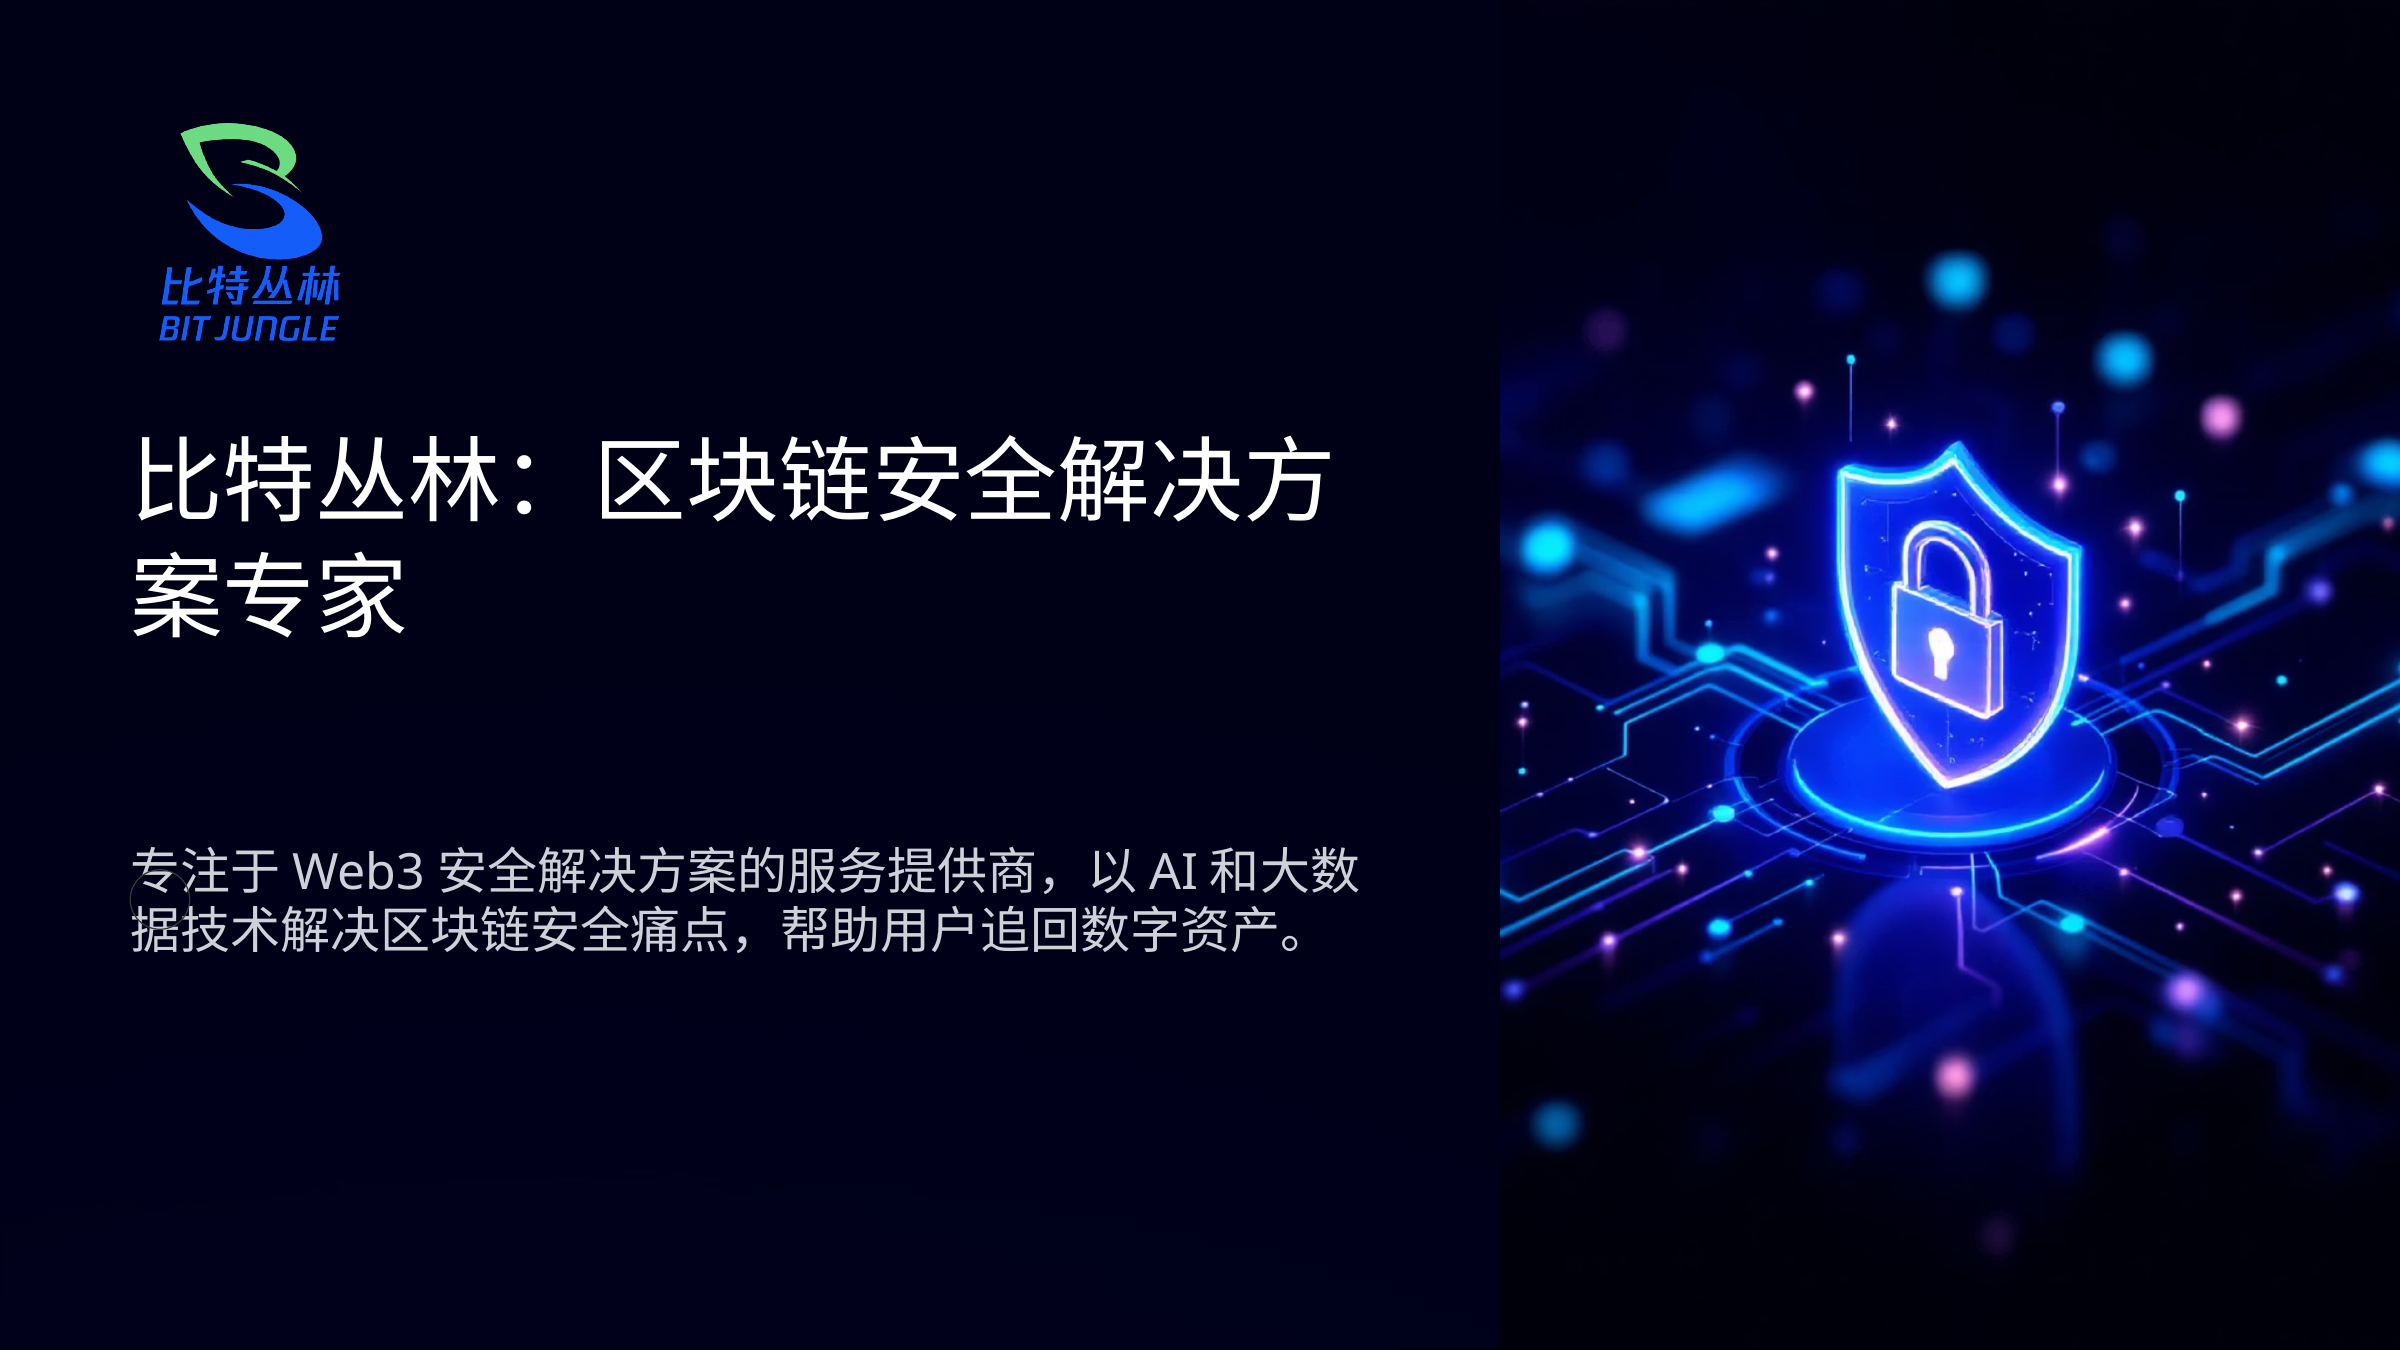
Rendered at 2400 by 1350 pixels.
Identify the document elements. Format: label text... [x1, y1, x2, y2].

text_box [208, 866, 461, 933]
text_box [130, 869, 190, 930]
picture [159, 123, 341, 341]
text_box 专注于Web3安全解决方案的服务提供商，以AI和大数据技术解决区块链安全痛点，帮助用户追回数字资产。 [130, 840, 1370, 959]
text_box 比特丛林：区块链安全解决方案专家 [130, 417, 1370, 651]
picture [1499, 0, 2400, 1350]
